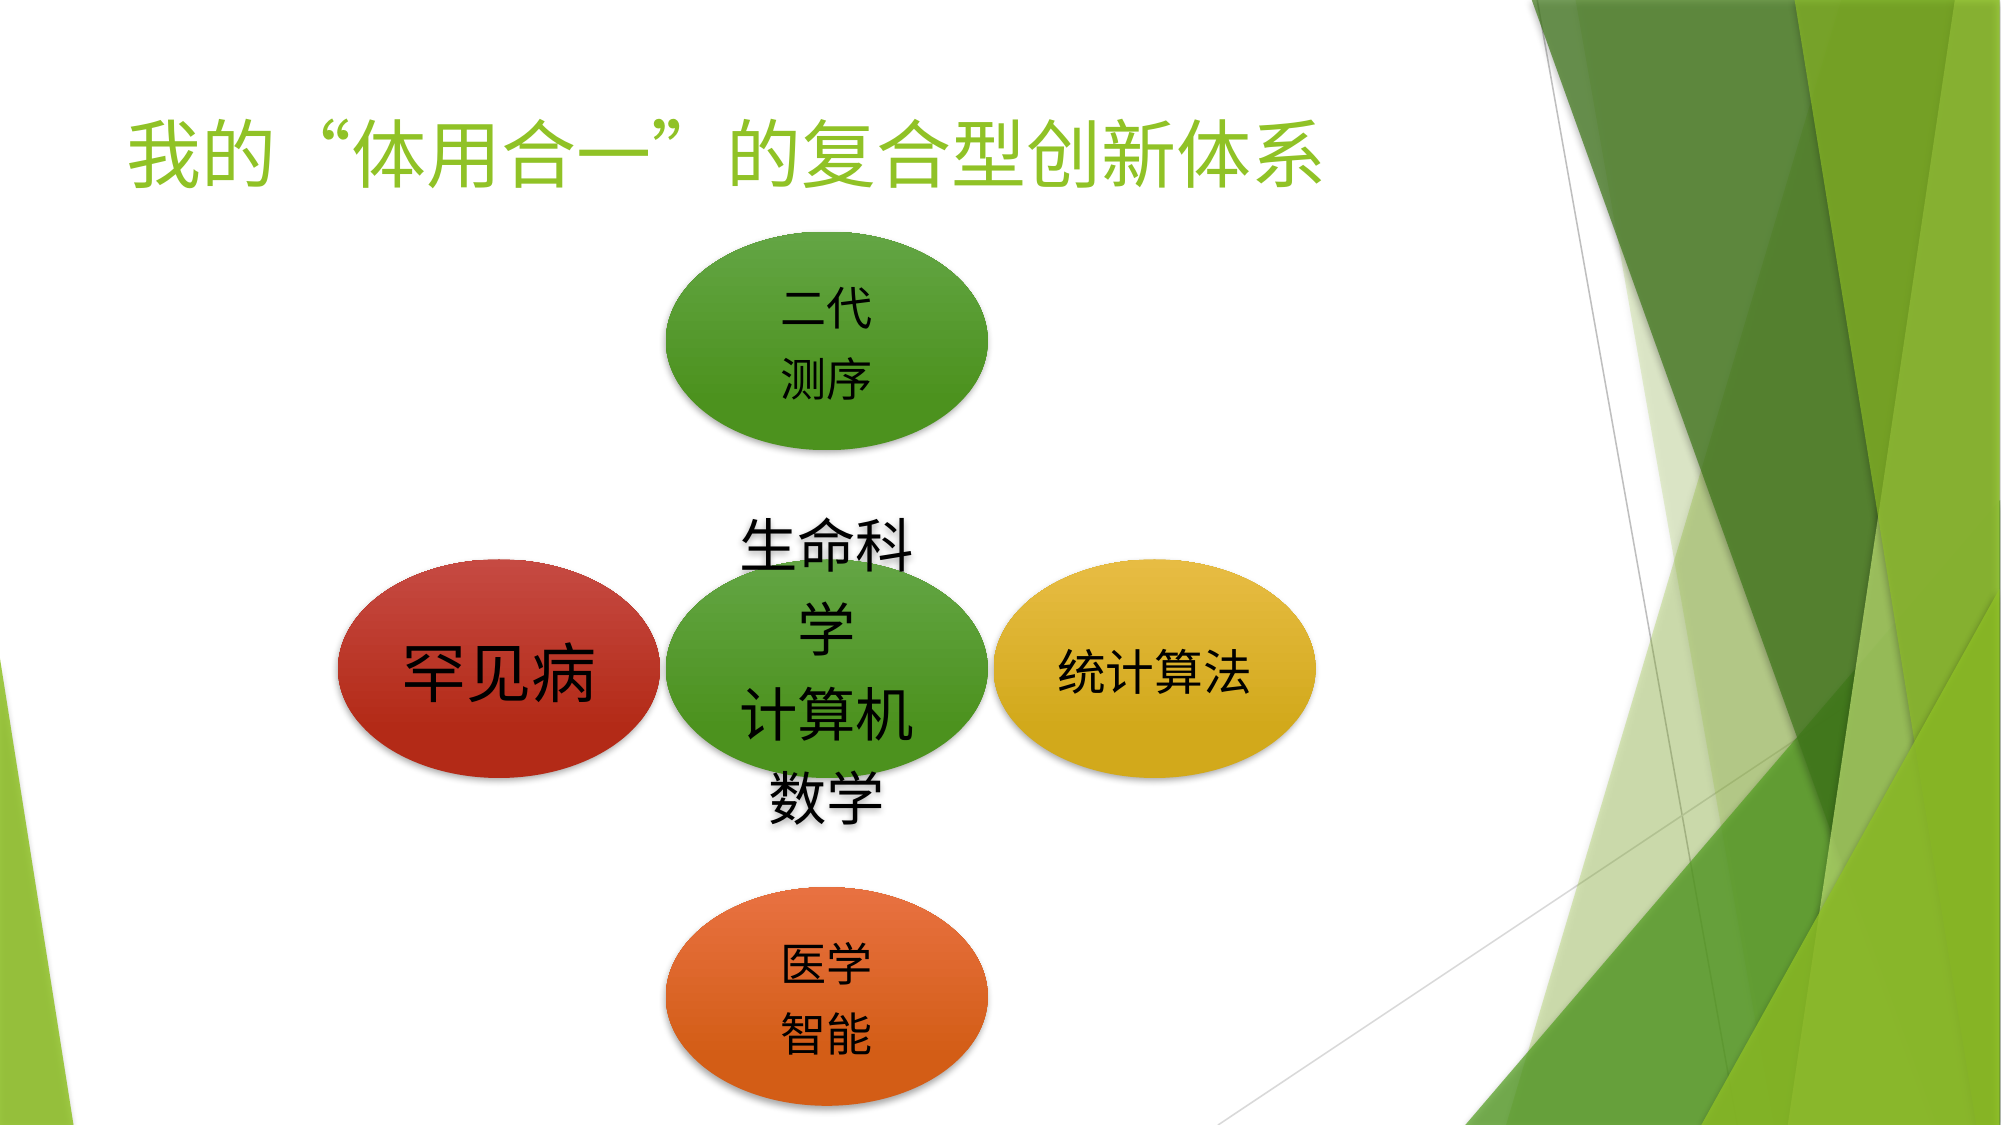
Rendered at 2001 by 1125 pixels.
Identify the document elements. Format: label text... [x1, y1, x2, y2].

title 我的“体用合一”的复合型创新体系 [111, 99, 1522, 317]
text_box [182, 231, 1471, 1107]
